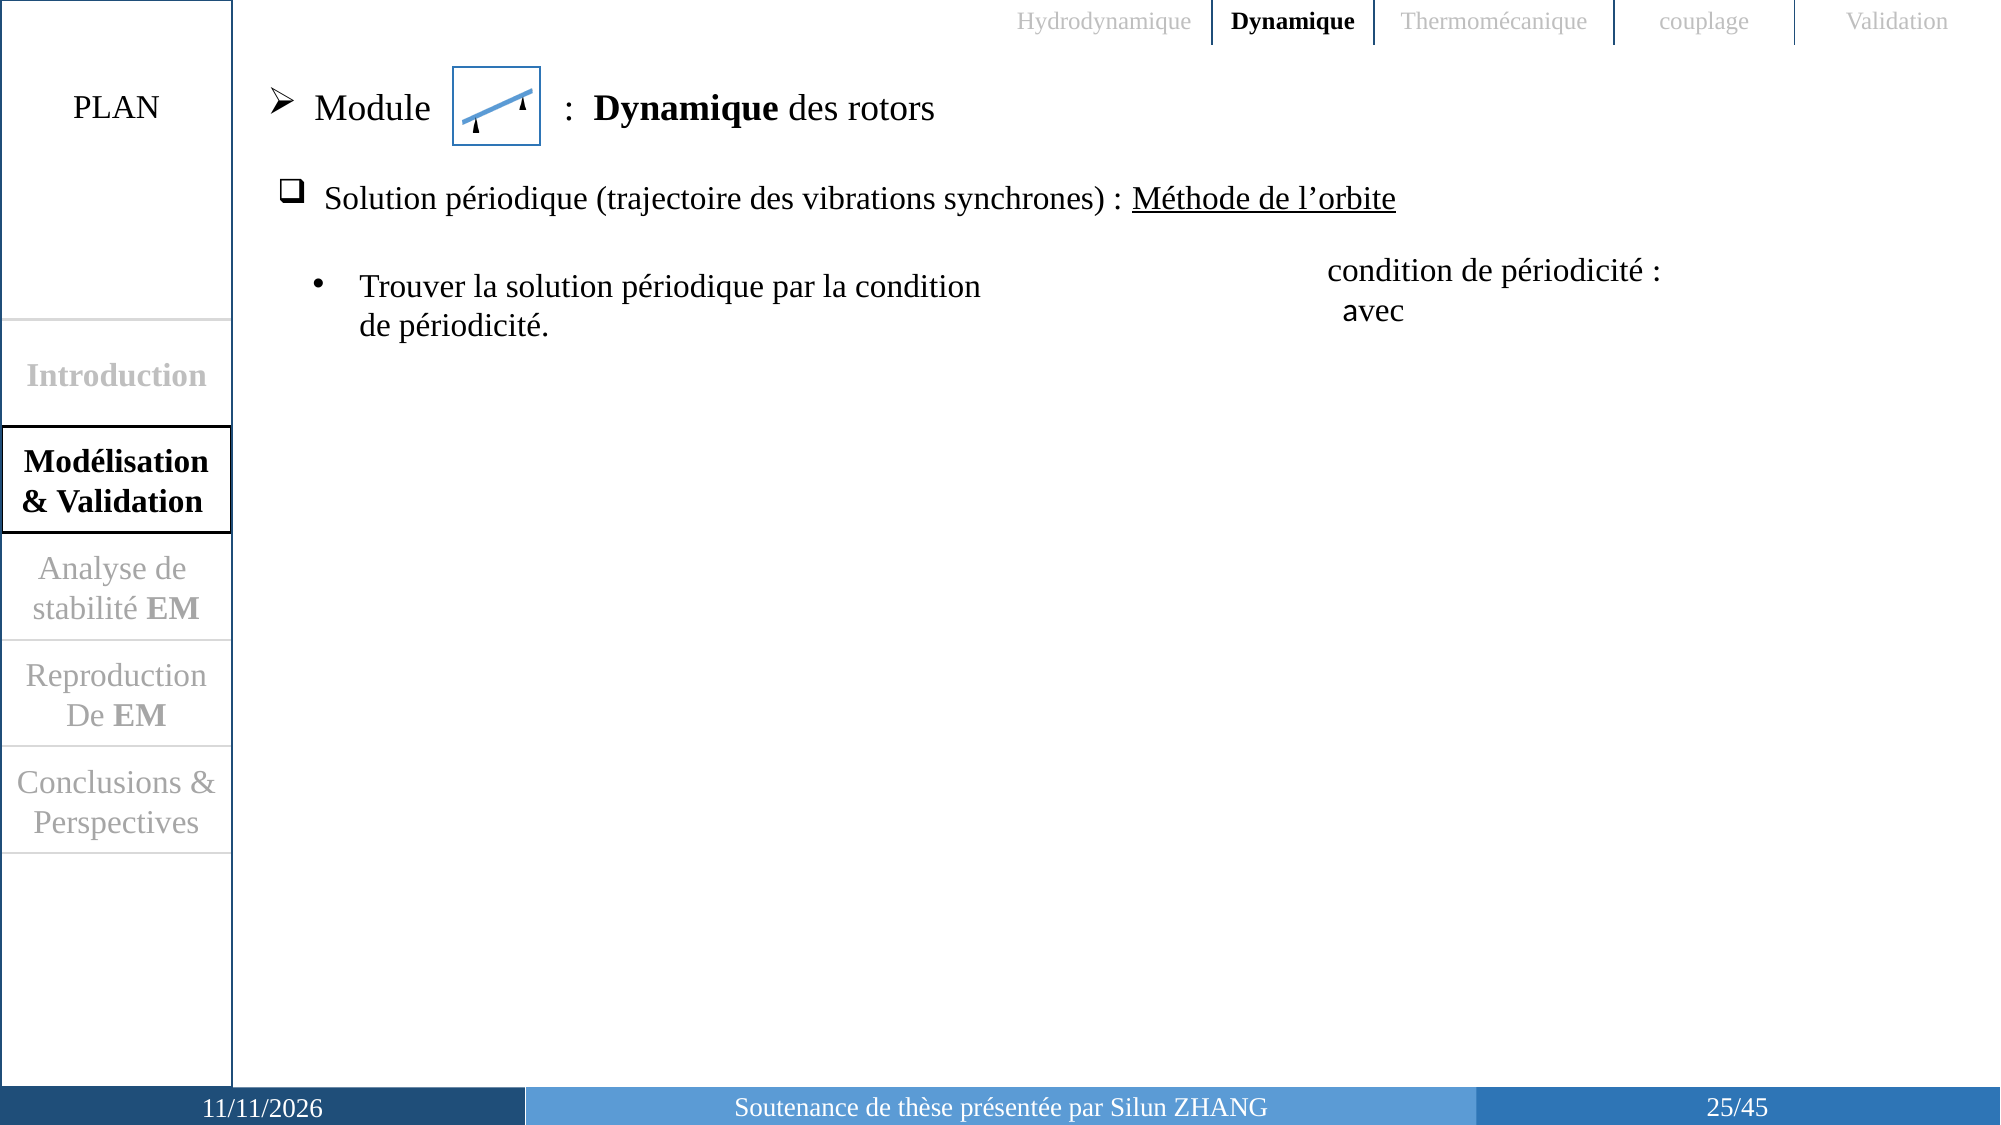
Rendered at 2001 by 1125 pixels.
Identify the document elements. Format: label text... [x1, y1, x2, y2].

table_header Dynamique [1213, 0, 1373, 45]
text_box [452, 66, 540, 146]
text_box [0, 0, 233, 1087]
slide_number 25/45 [1477, 1087, 2000, 1125]
text_box Module : Dynamique des rotors [541, 75, 959, 136]
table_header Hydrodynamique [996, 0, 1211, 45]
table_header couplage [1615, 0, 1794, 45]
text_box Module : Dynamique des rotors [252, 75, 452, 136]
table_header Validation [1795, 0, 2000, 45]
text_box Trouver la solution périodique par la condition de périodicité. [297, 256, 1035, 351]
table_header Thermomécanique [1375, 0, 1613, 45]
text_box Solution périodique (trajectoire des vibrations synchrones) : Méthode de l’orbite [262, 168, 1521, 224]
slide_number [0, 1087, 525, 1125]
footer Soutenance de thèse présentée par Silun ZHANG [526, 1087, 1477, 1125]
